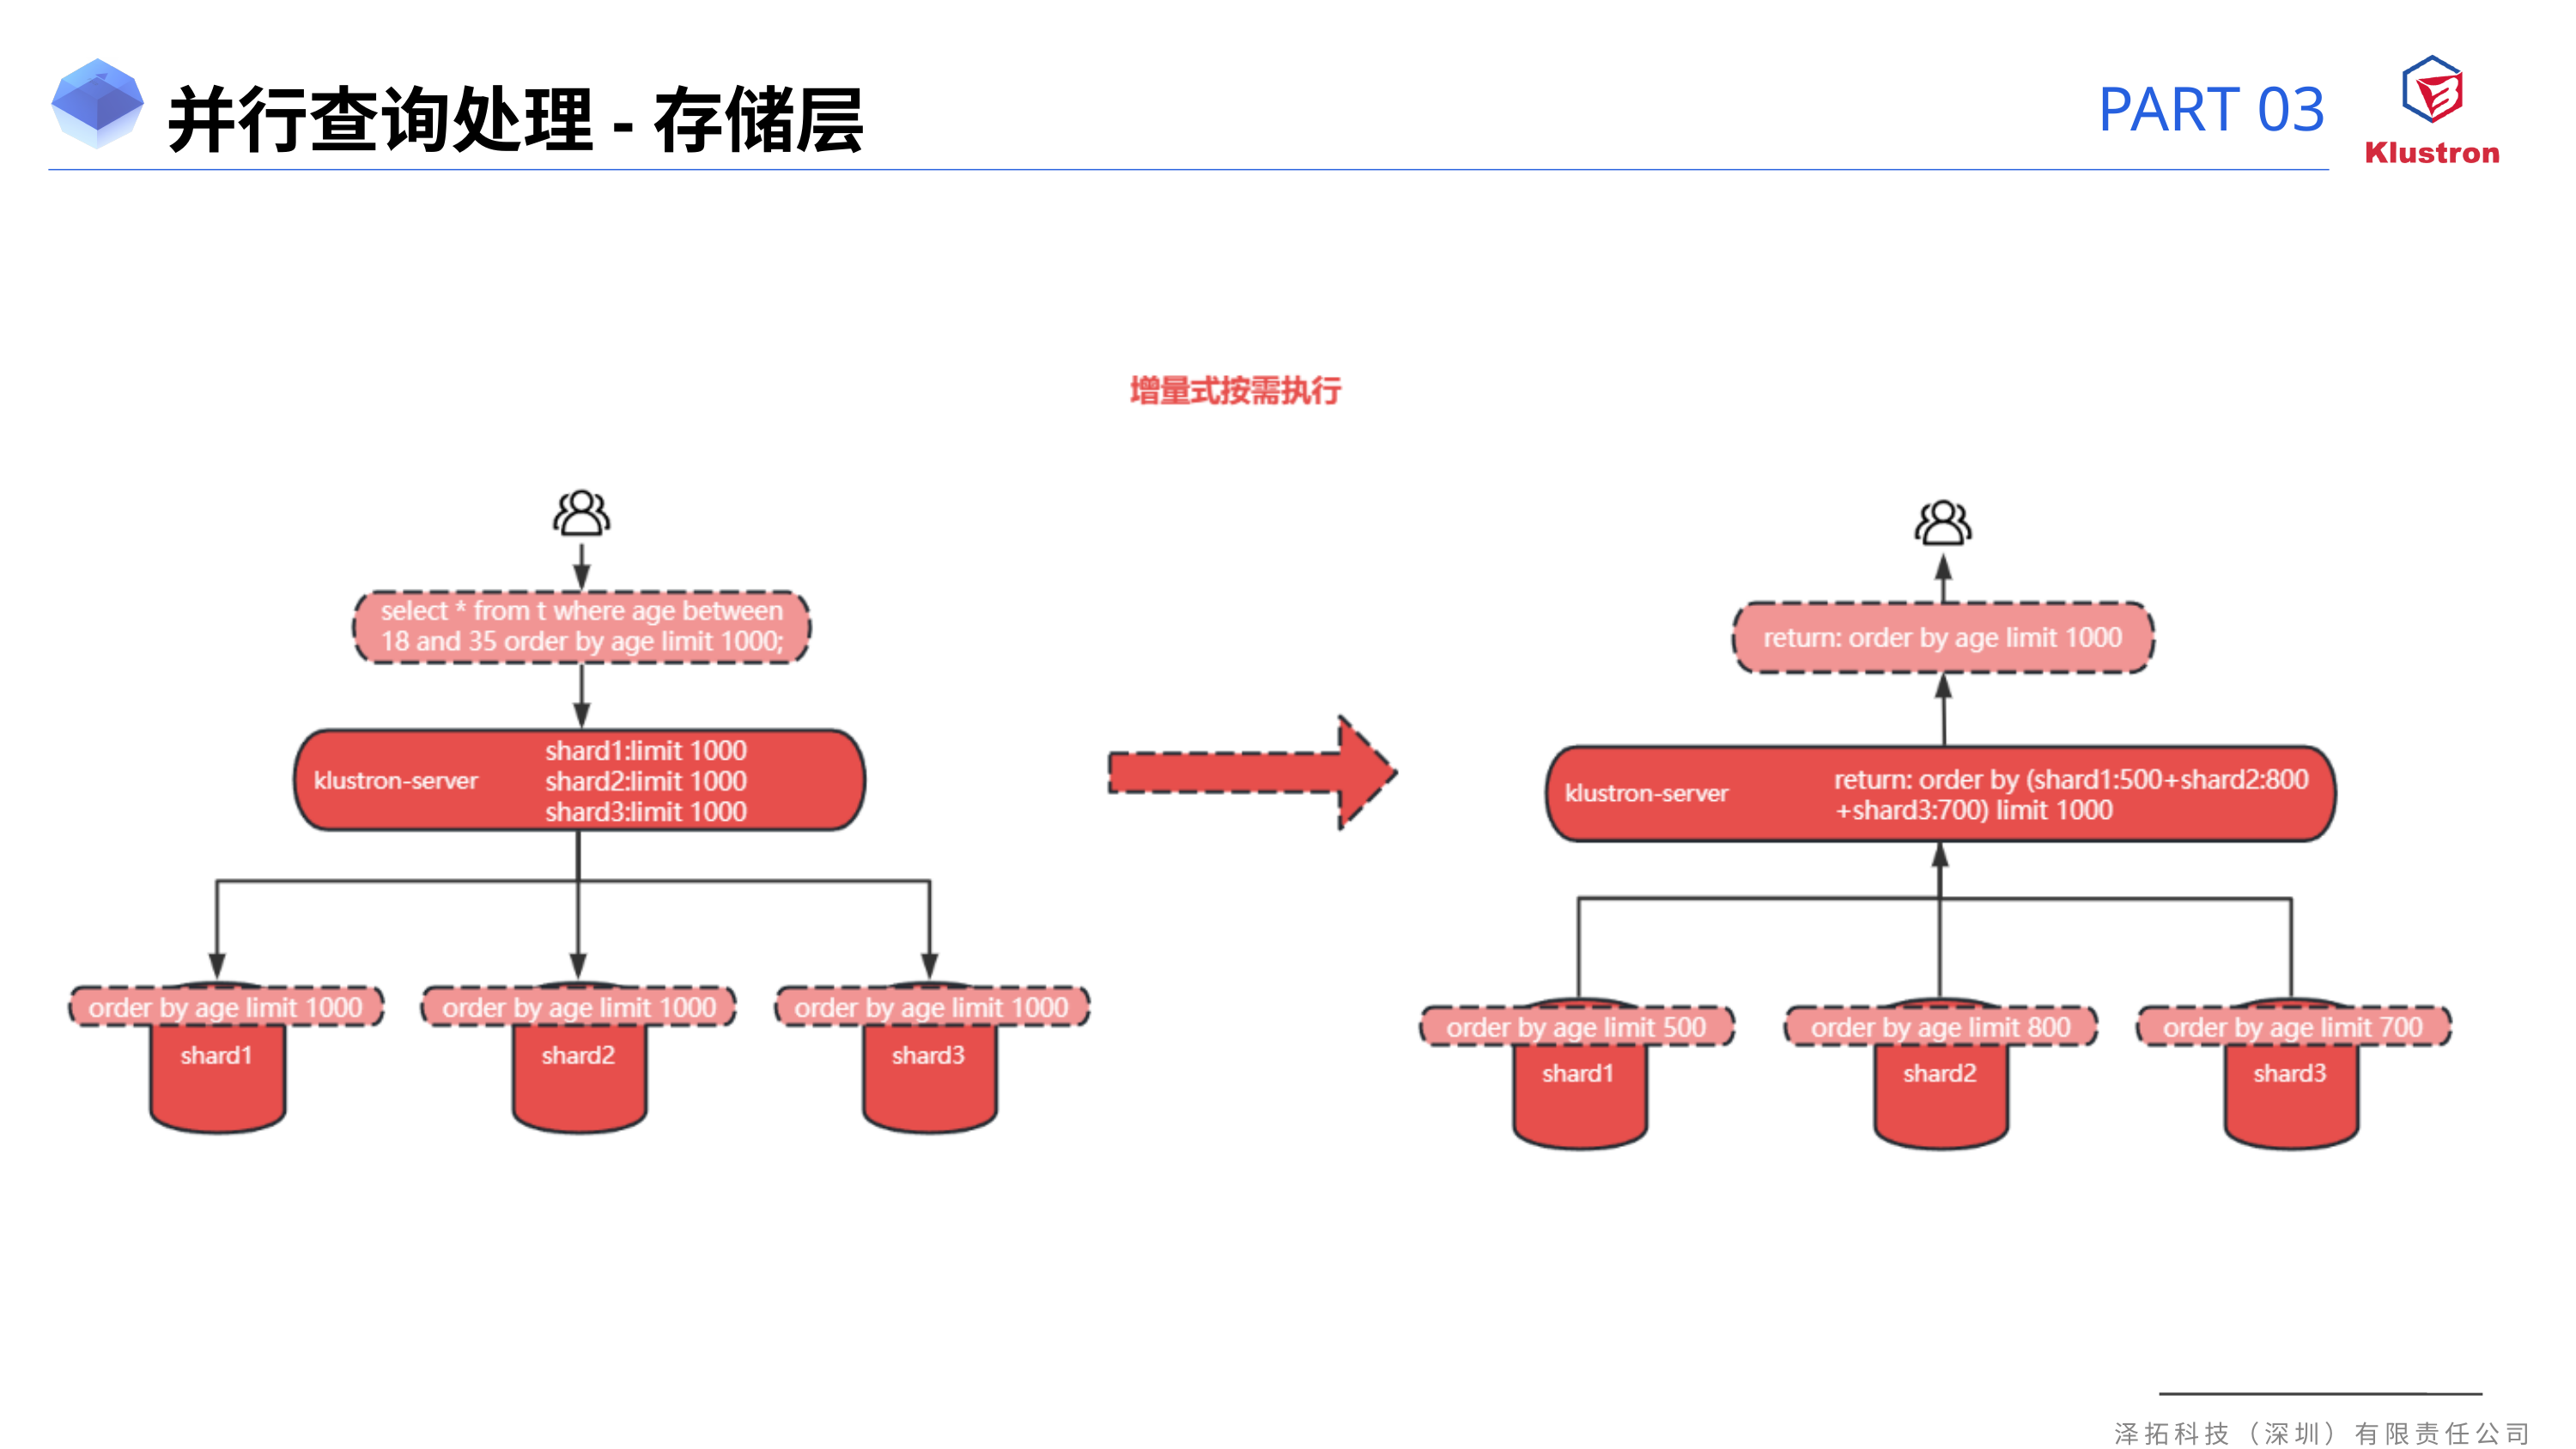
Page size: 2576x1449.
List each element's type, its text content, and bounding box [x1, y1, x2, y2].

picture [53, 355, 2473, 1185]
text_box [118, 197, 2495, 1287]
text_box 并行查询处理-存储层 [166, 39, 1421, 161]
text_box 泽拓科技（深圳）有限责任公司 [2114, 1379, 2576, 1422]
picture [2339, 15, 2526, 203]
picture [50, 57, 145, 149]
text_box PART 03 [1668, 58, 2327, 143]
